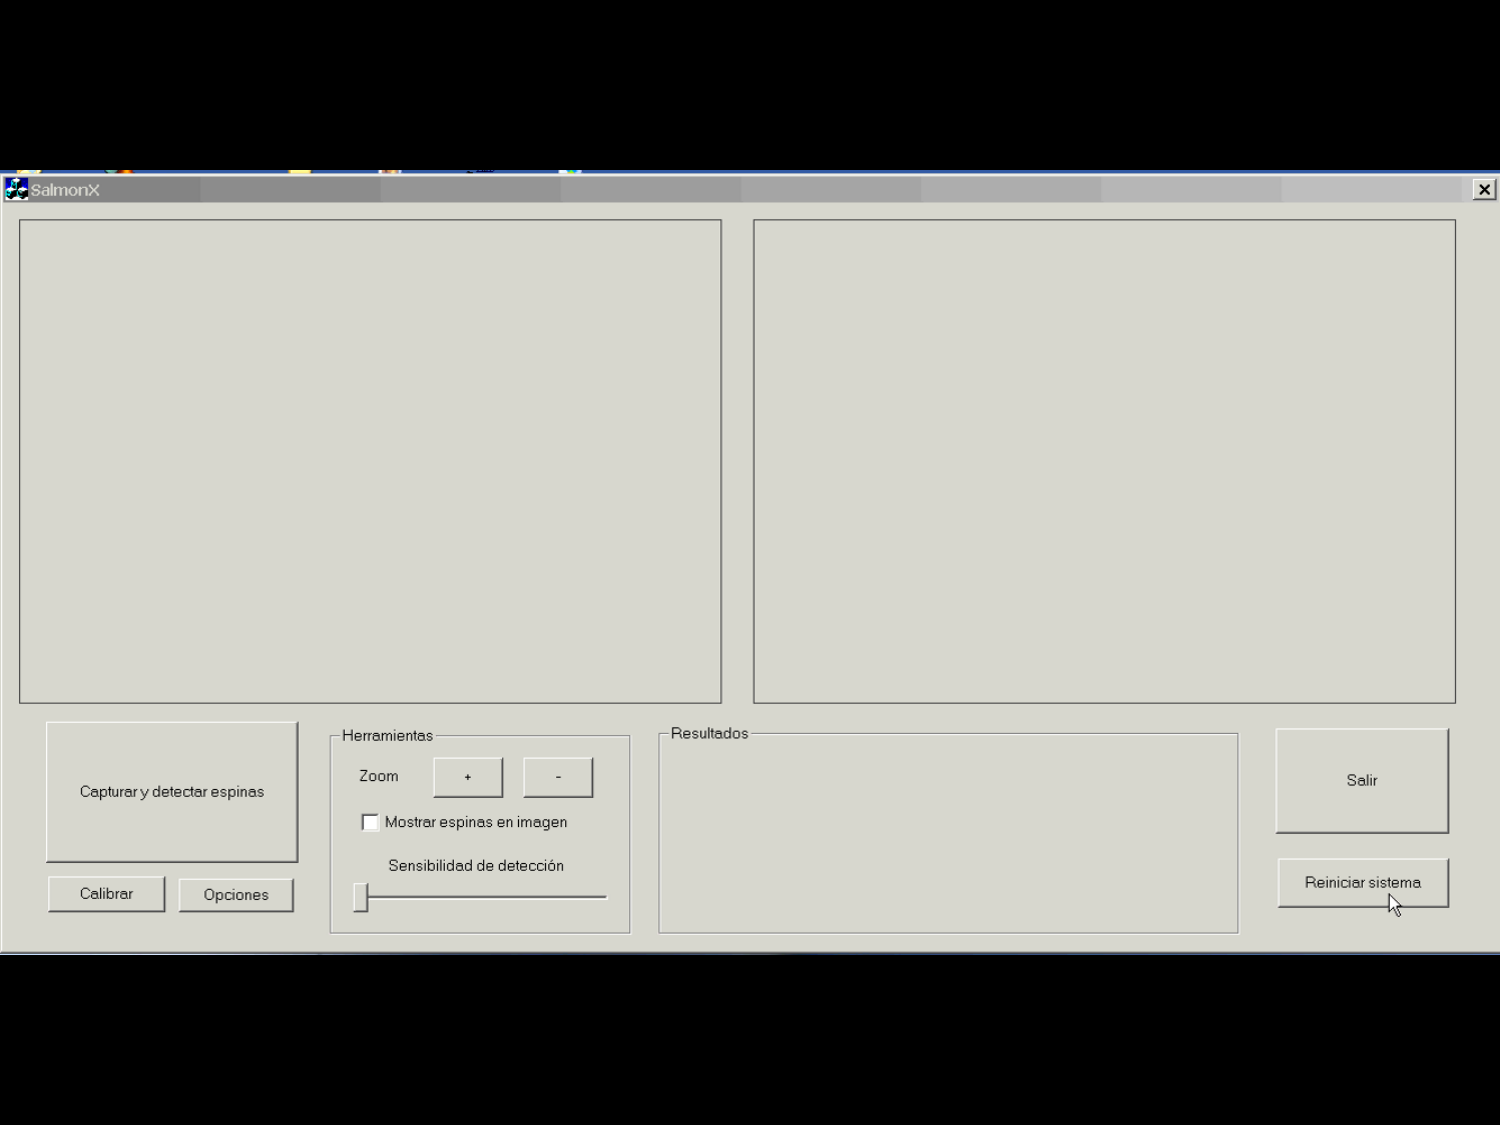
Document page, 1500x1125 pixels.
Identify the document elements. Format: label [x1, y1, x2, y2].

text_box [0, 168, 1500, 956]
